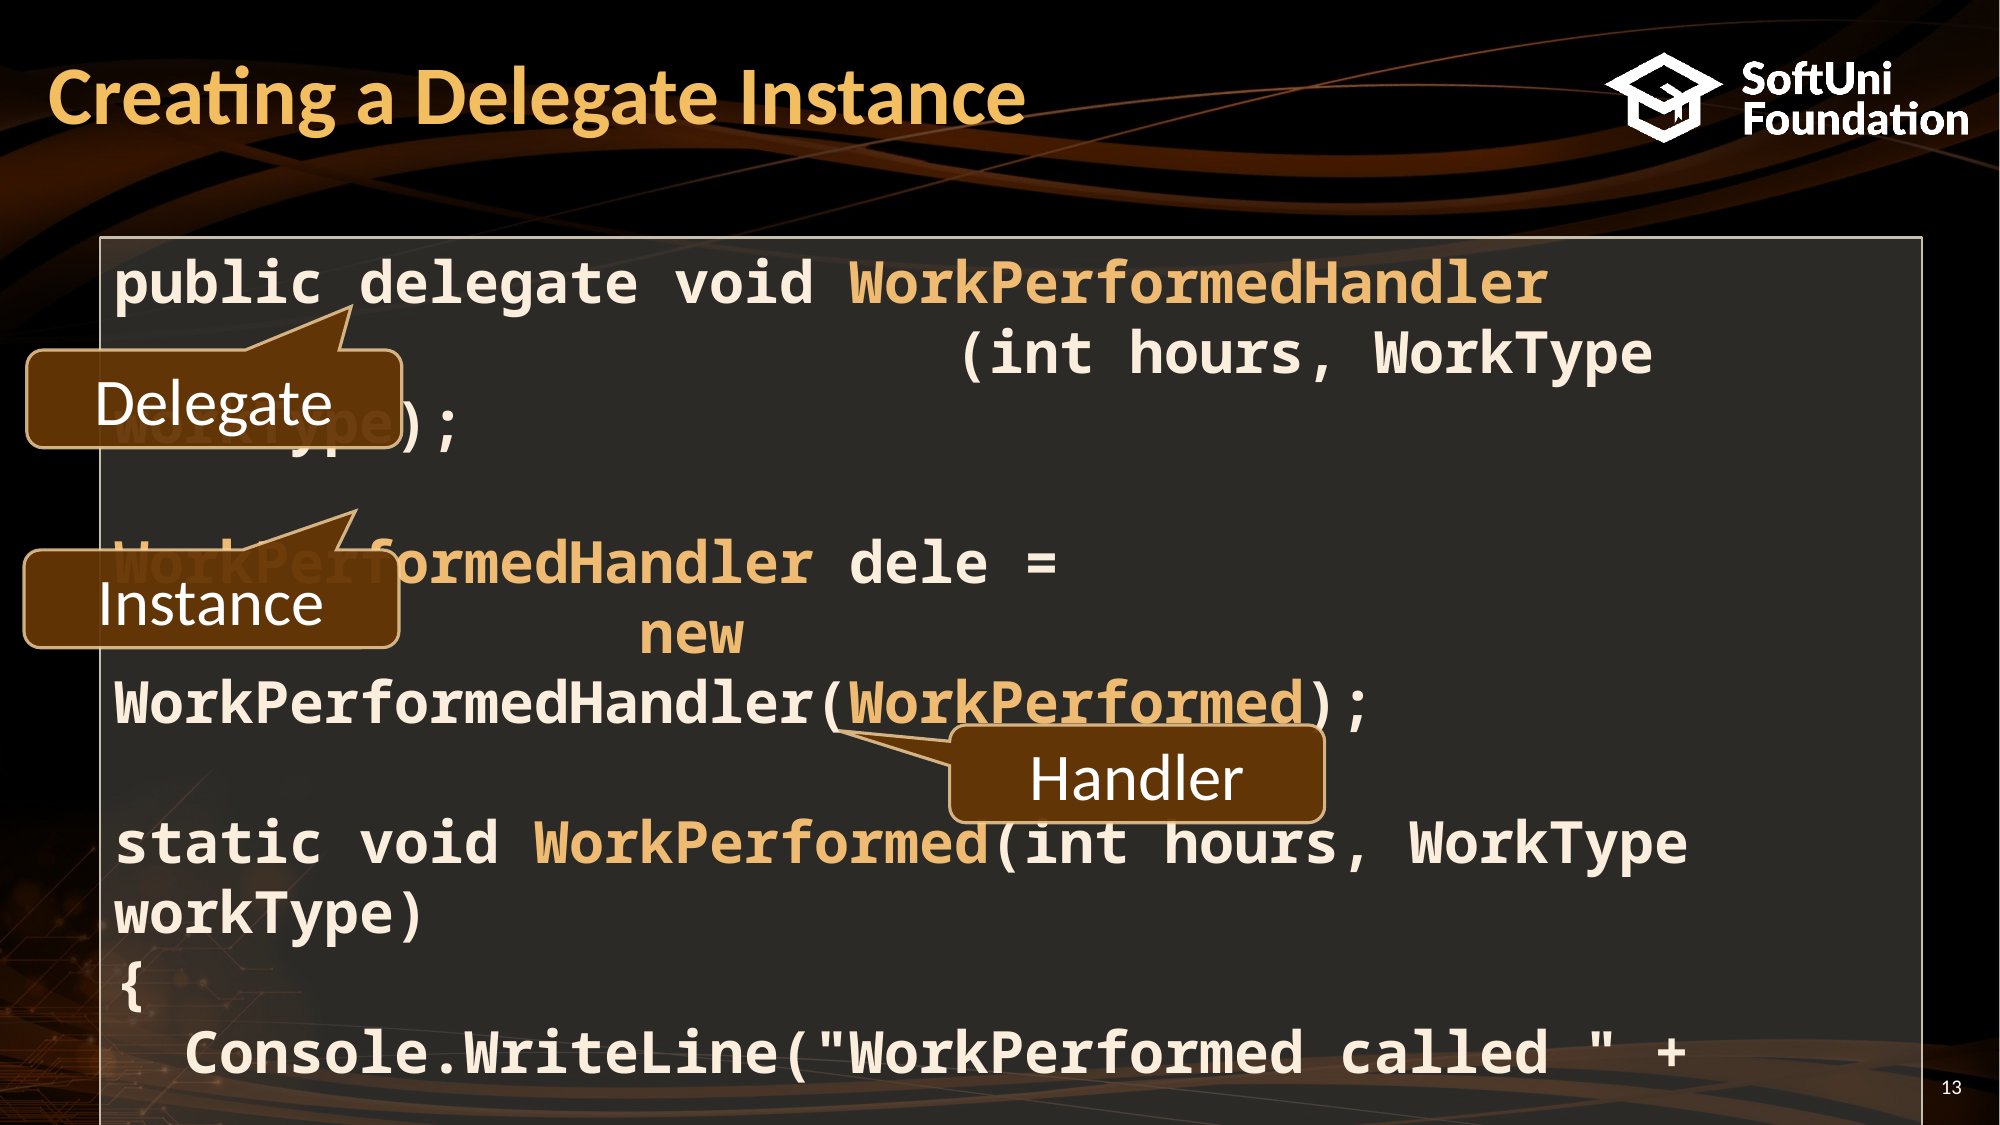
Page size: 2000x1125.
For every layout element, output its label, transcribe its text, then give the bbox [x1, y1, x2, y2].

text_box Instance [22, 509, 401, 649]
text_box Delegate [25, 304, 403, 449]
text_box public delegate void WorkPerformedHandler (int hours, WorkType workType); WorkPerformedHandler dele = new WorkPerformedHandler(WorkPerformed); static void WorkPerformed(int hours, WorkType workType) { Console.WriteLine("WorkPerformed called " + hours.ToString()); } [99, 237, 1922, 1125]
picture [0, 0, 2000, 1125]
slide_number 13 [1922, 1070, 1968, 1103]
text_box Handler [837, 723, 1326, 824]
title Creating a Delegate Instance [30, 6, 1602, 189]
